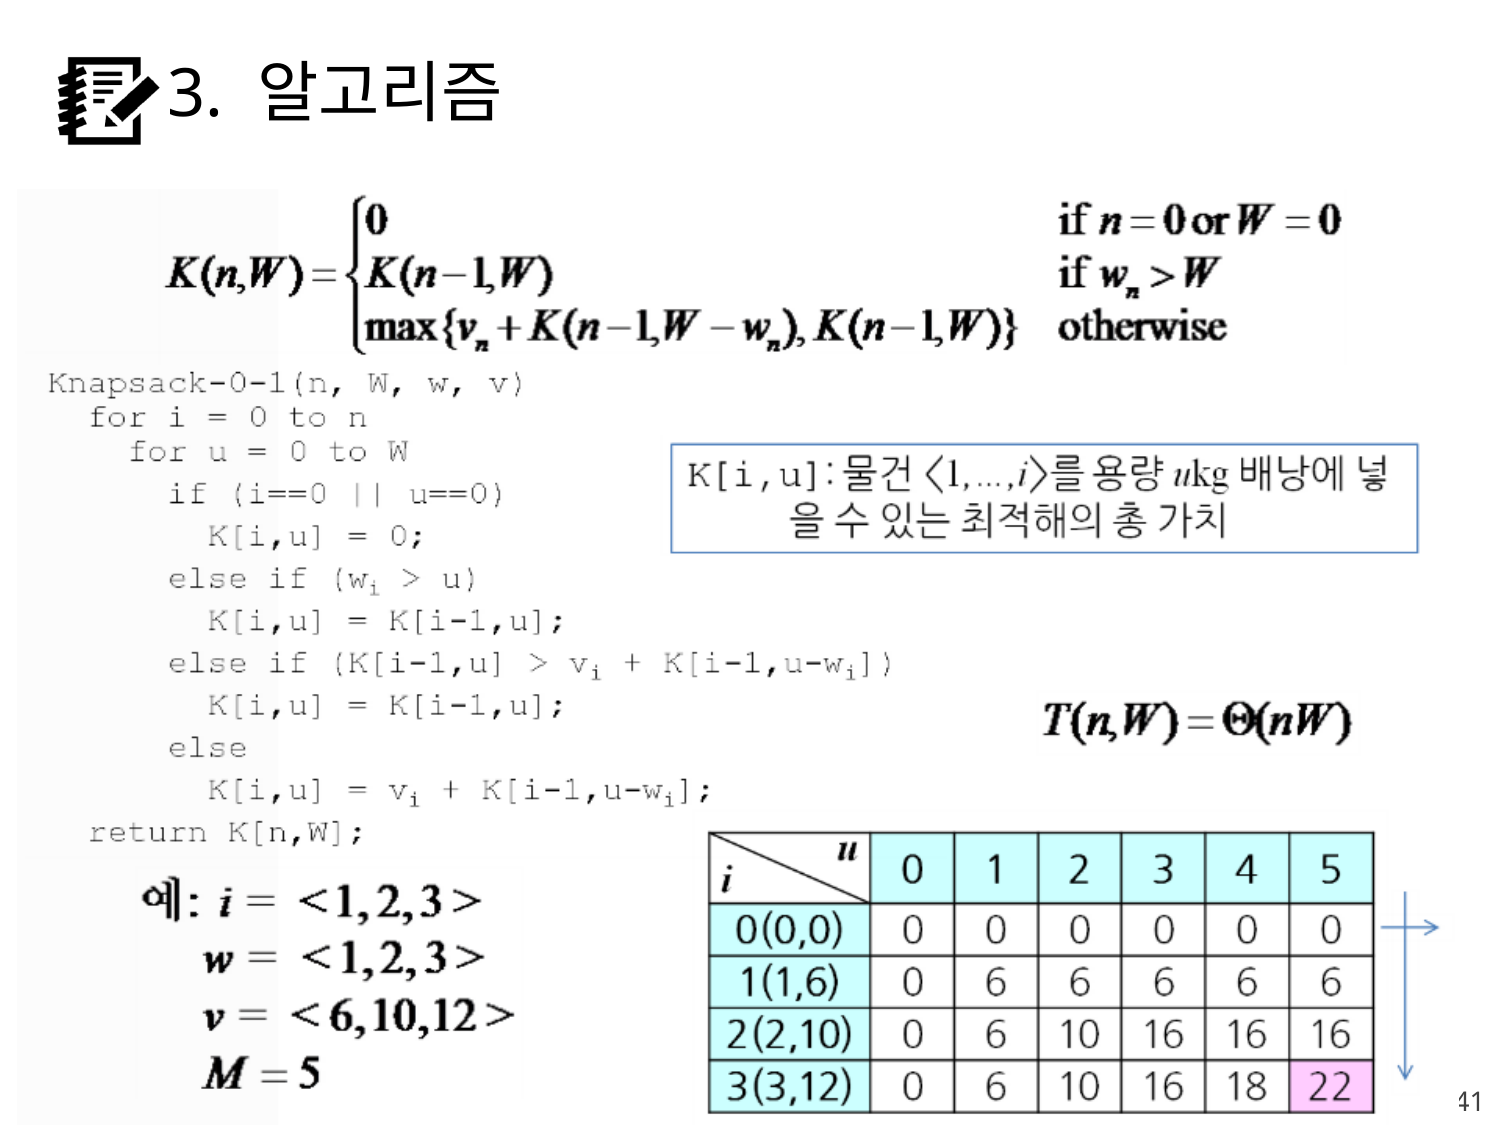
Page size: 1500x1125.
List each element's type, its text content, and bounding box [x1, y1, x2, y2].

slide_number 41 [1462, 1076, 1500, 1125]
picture [17, 189, 1459, 1125]
picture [55, 42, 153, 159]
title 3. 알고리즘 [153, 42, 1500, 231]
